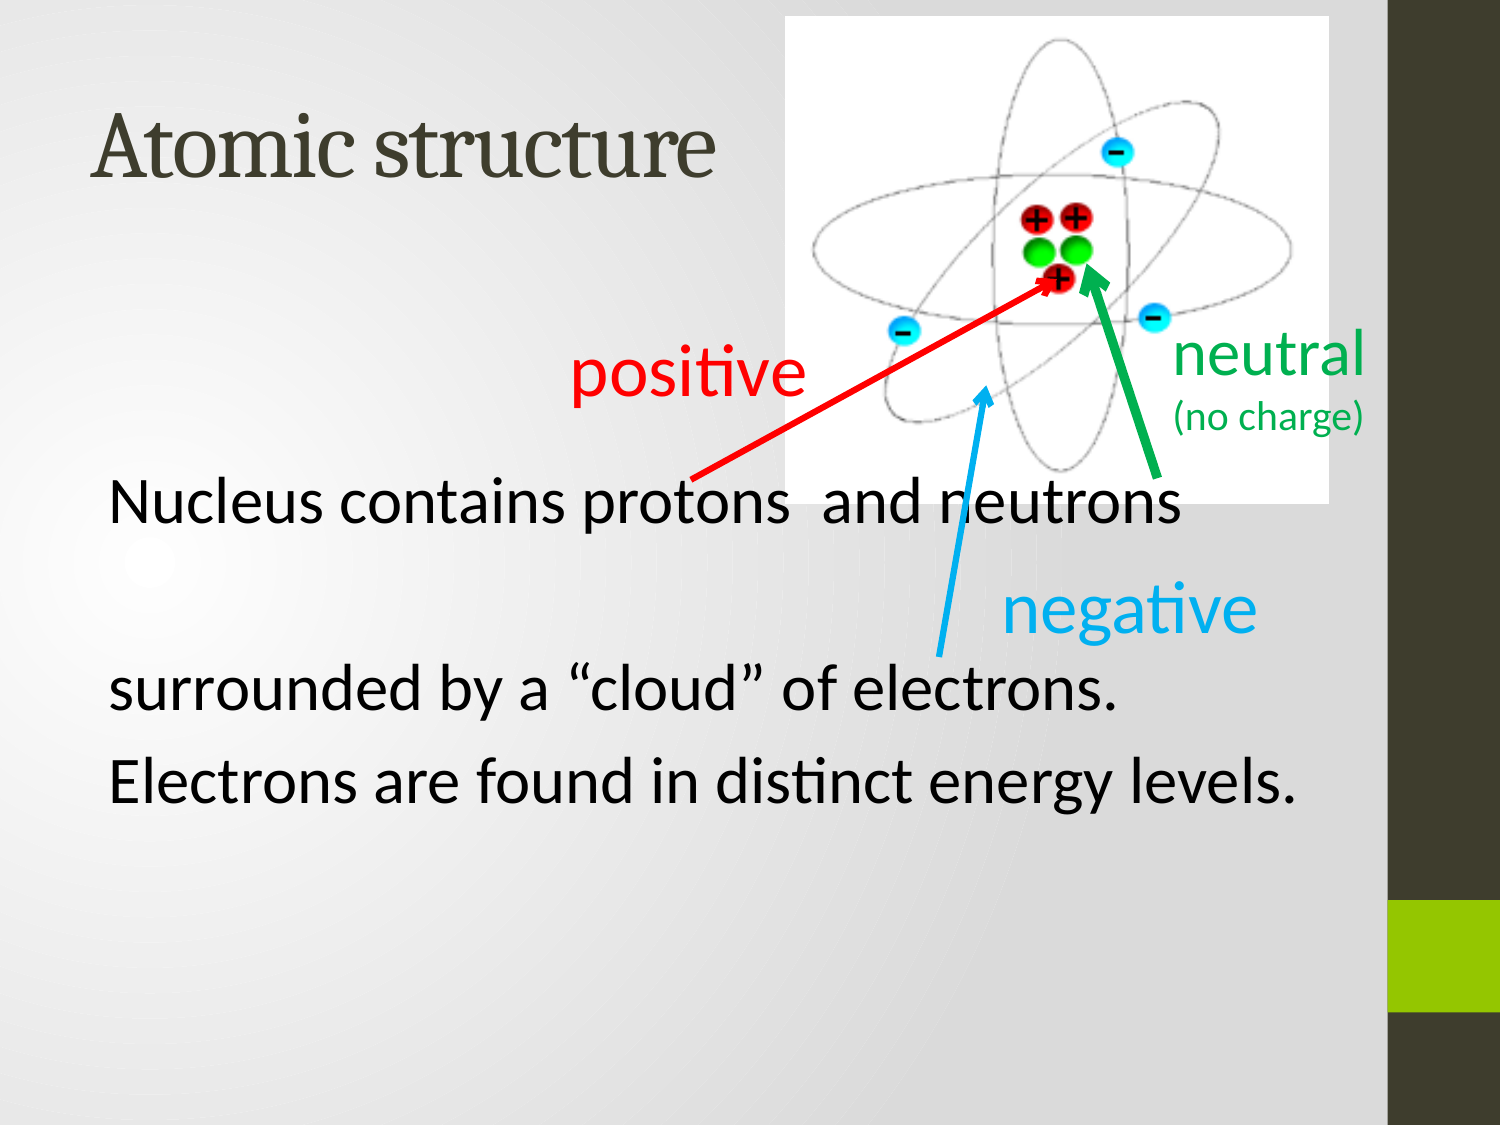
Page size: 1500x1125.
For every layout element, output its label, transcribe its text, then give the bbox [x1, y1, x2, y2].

picture [784, 481, 938, 504]
text_box positive [555, 314, 687, 420]
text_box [1086, 262, 1158, 479]
text_box negative [997, 550, 1329, 656]
title Atomic structure [75, 45, 782, 233]
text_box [938, 384, 987, 658]
picture [784, 16, 1330, 504]
list Nucleus contains protons and neutrons surrounded by a “cloud” of electrons. Electrons are found in distinct energy levels. [75, 262, 1325, 1050]
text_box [690, 278, 1058, 481]
text_box neutral (no charge) [1340, 301, 1500, 446]
